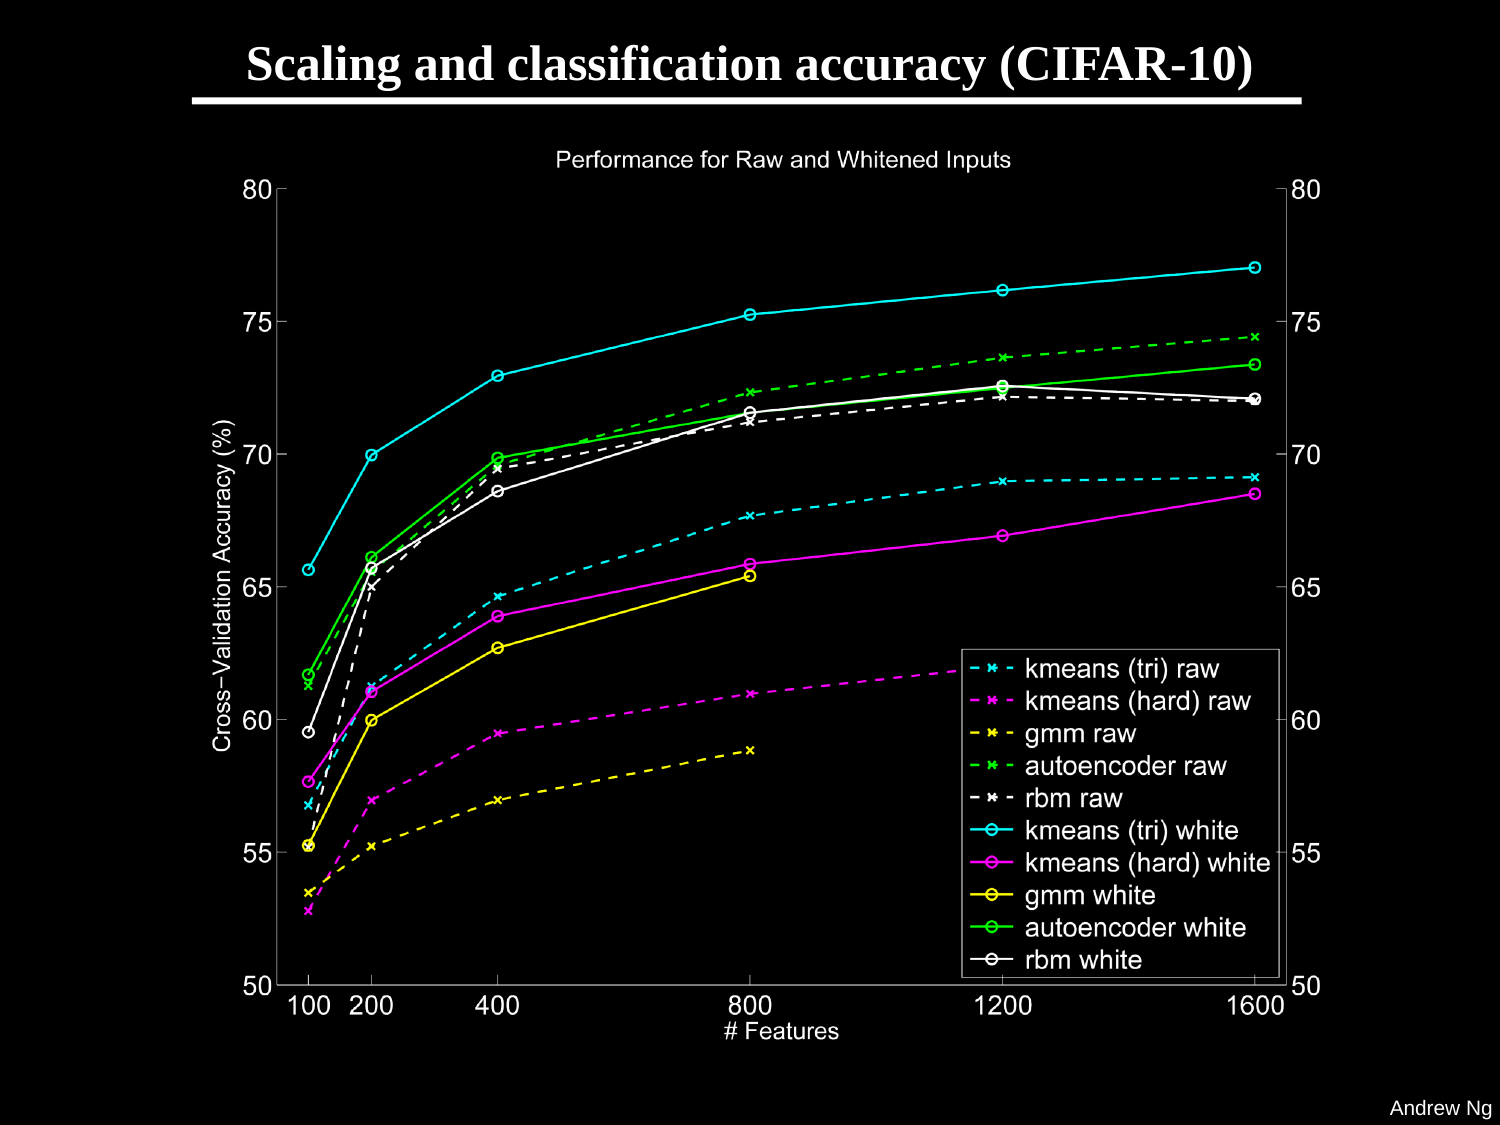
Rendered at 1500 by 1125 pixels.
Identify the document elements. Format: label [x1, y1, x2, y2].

title [224, 34, 1276, 86]
picture [107, 114, 1410, 1092]
